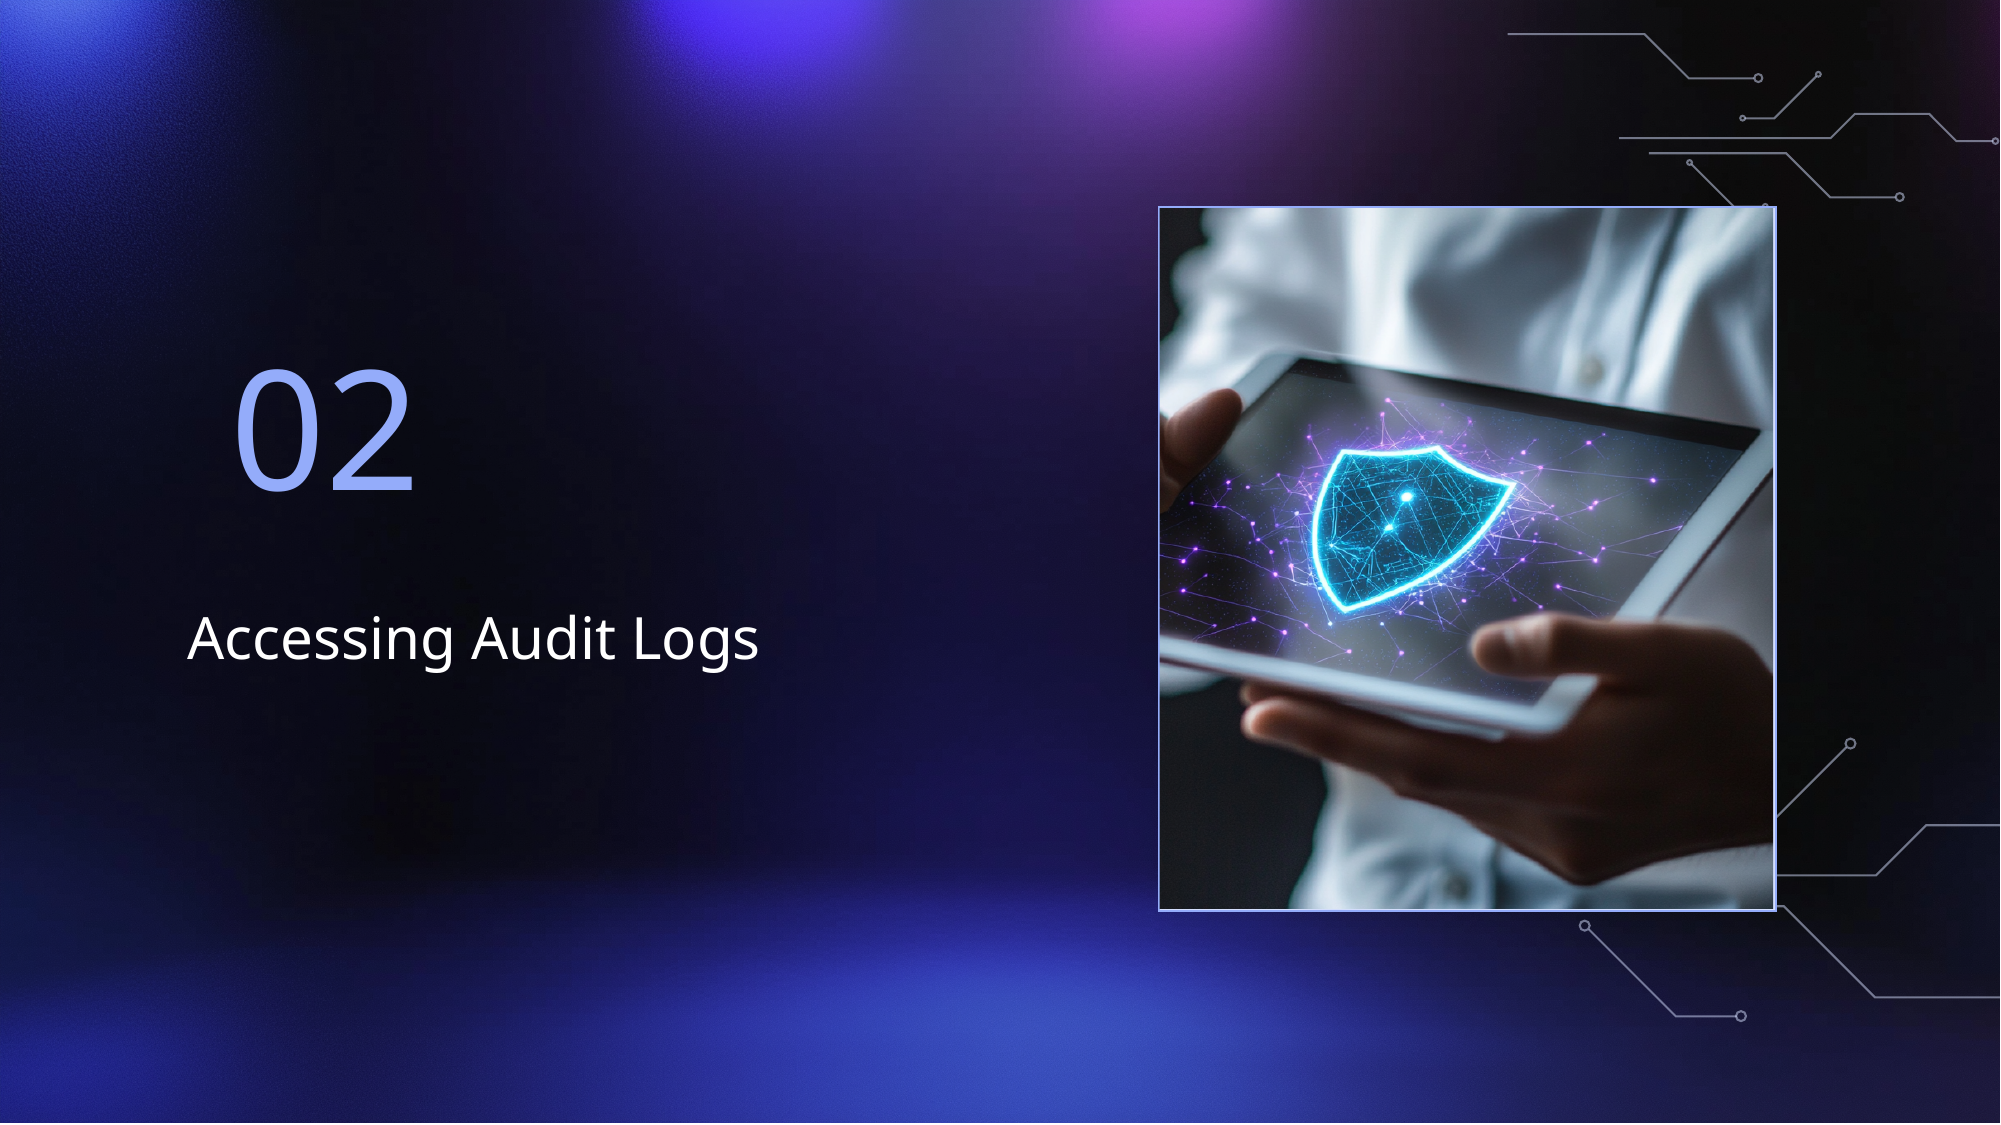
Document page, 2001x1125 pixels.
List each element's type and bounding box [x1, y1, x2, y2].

text_box [1507, 34, 1999, 209]
text_box [1209, 660, 2000, 1022]
picture [0, 0, 2000, 1123]
